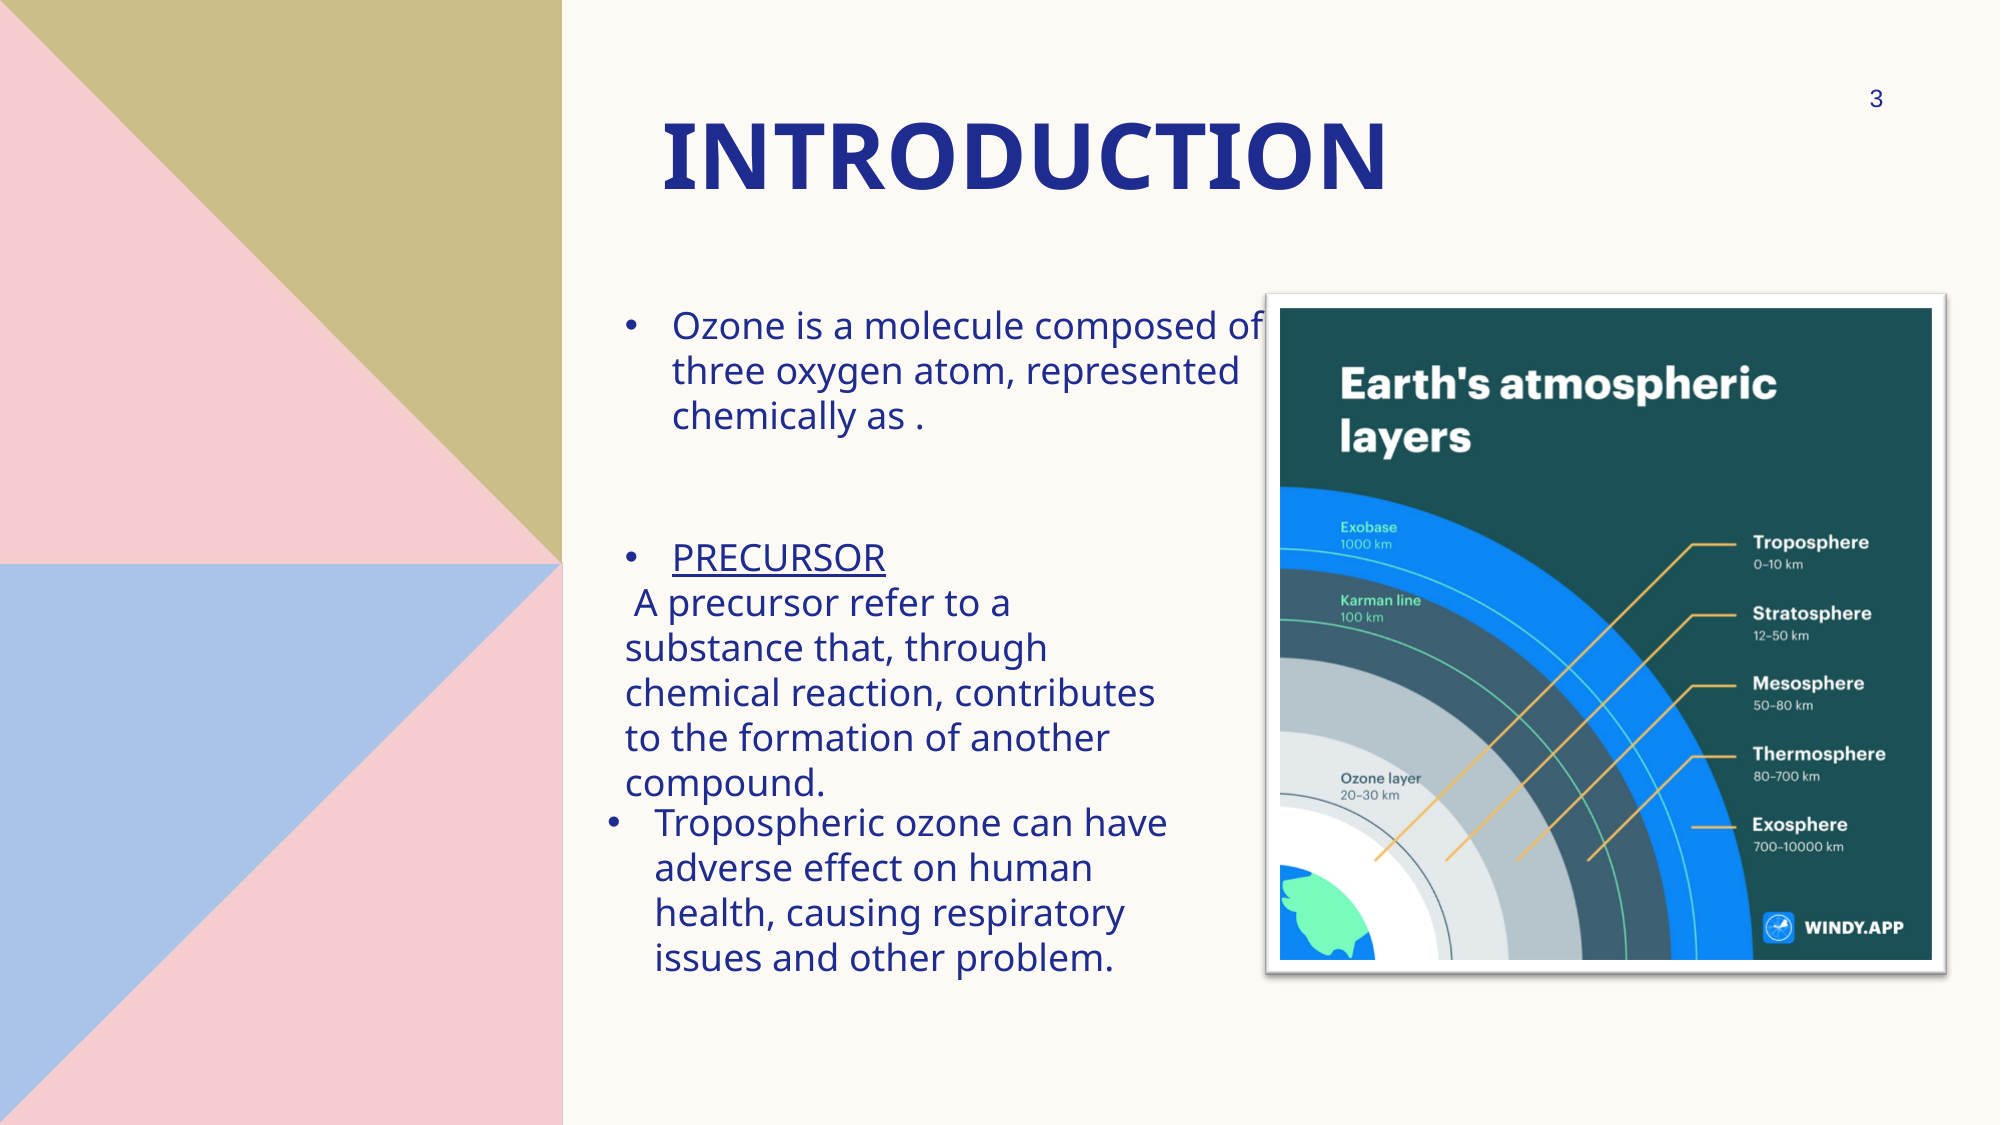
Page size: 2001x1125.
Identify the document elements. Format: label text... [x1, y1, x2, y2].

text_box PRECURSOR A precursor refer to a substance that, through chemical reaction, contributes to the formation of another compound. [609, 526, 1211, 791]
text_box Tropospheric ozone can have adverse effect on human health, causing respiratory issues and other problem. [592, 791, 1233, 986]
picture [1254, 285, 1958, 989]
title Introduction [648, 90, 1758, 217]
slide_number 3 [1795, 75, 1958, 120]
